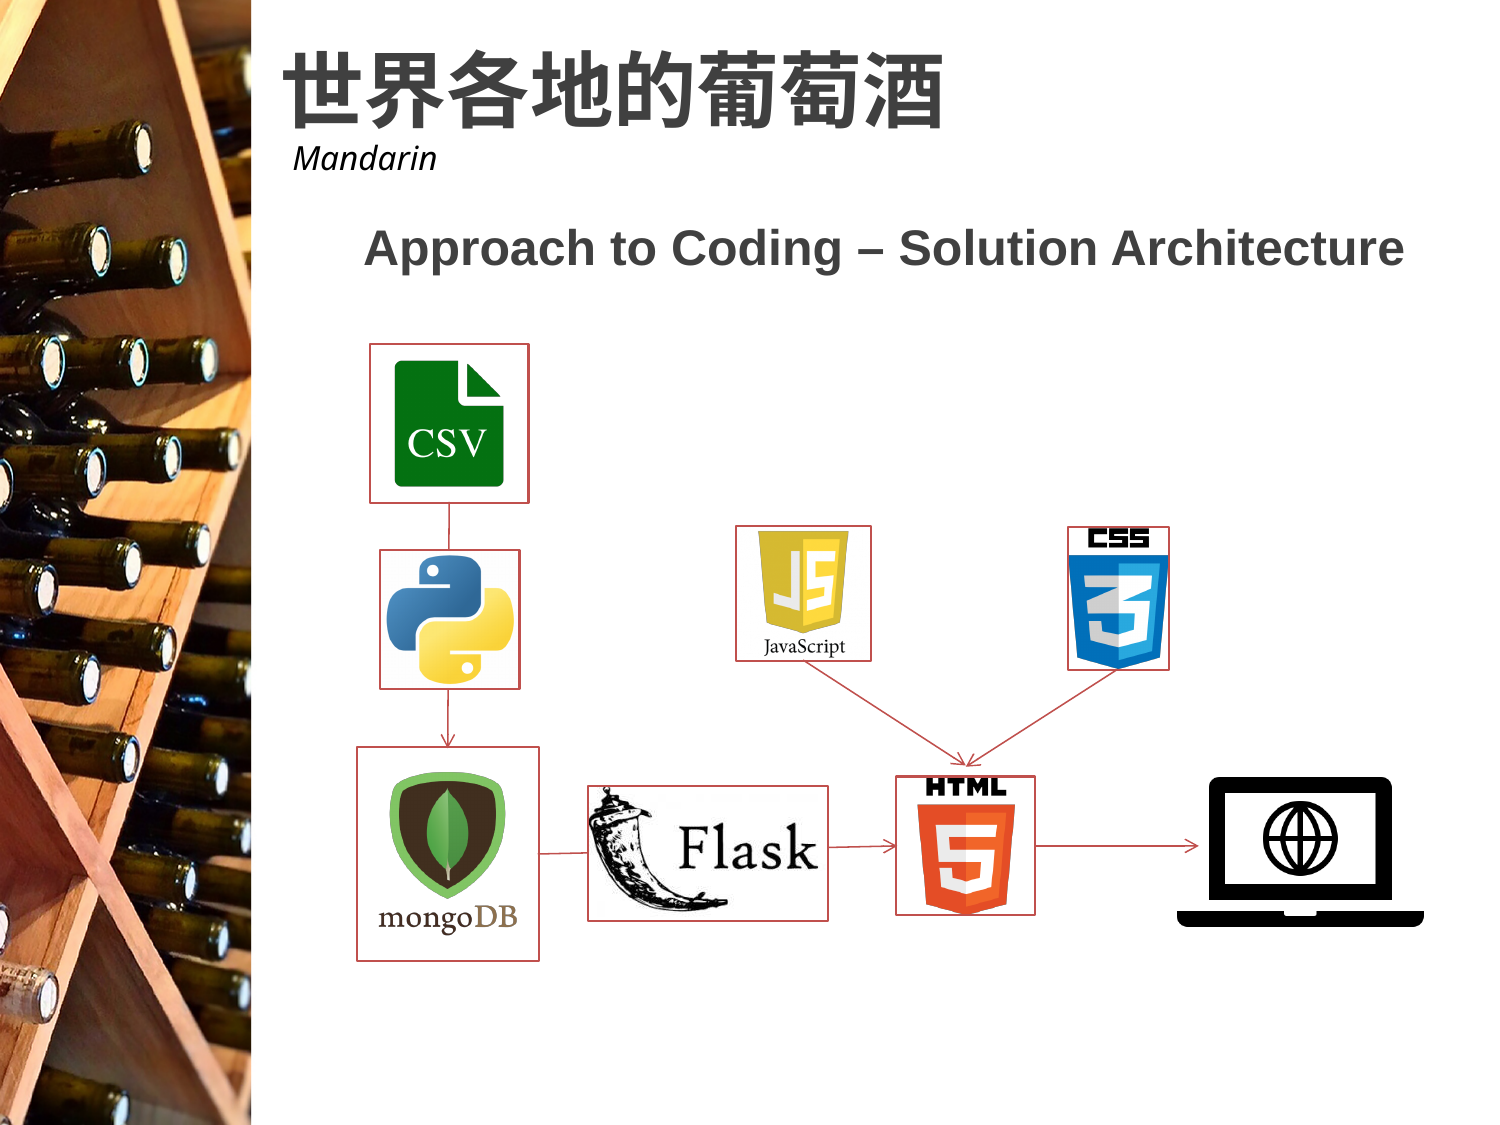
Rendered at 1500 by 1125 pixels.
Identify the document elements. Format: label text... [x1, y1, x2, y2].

list Approach to Coding – Solution Architecture [348, 208, 1425, 284]
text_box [831, 845, 891, 855]
title 世界各地的葡萄酒 [265, 0, 1500, 176]
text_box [542, 845, 583, 855]
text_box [965, 668, 1119, 767]
text_box Mandarin [277, 129, 467, 184]
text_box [802, 659, 966, 766]
picture [0, 0, 1500, 1125]
